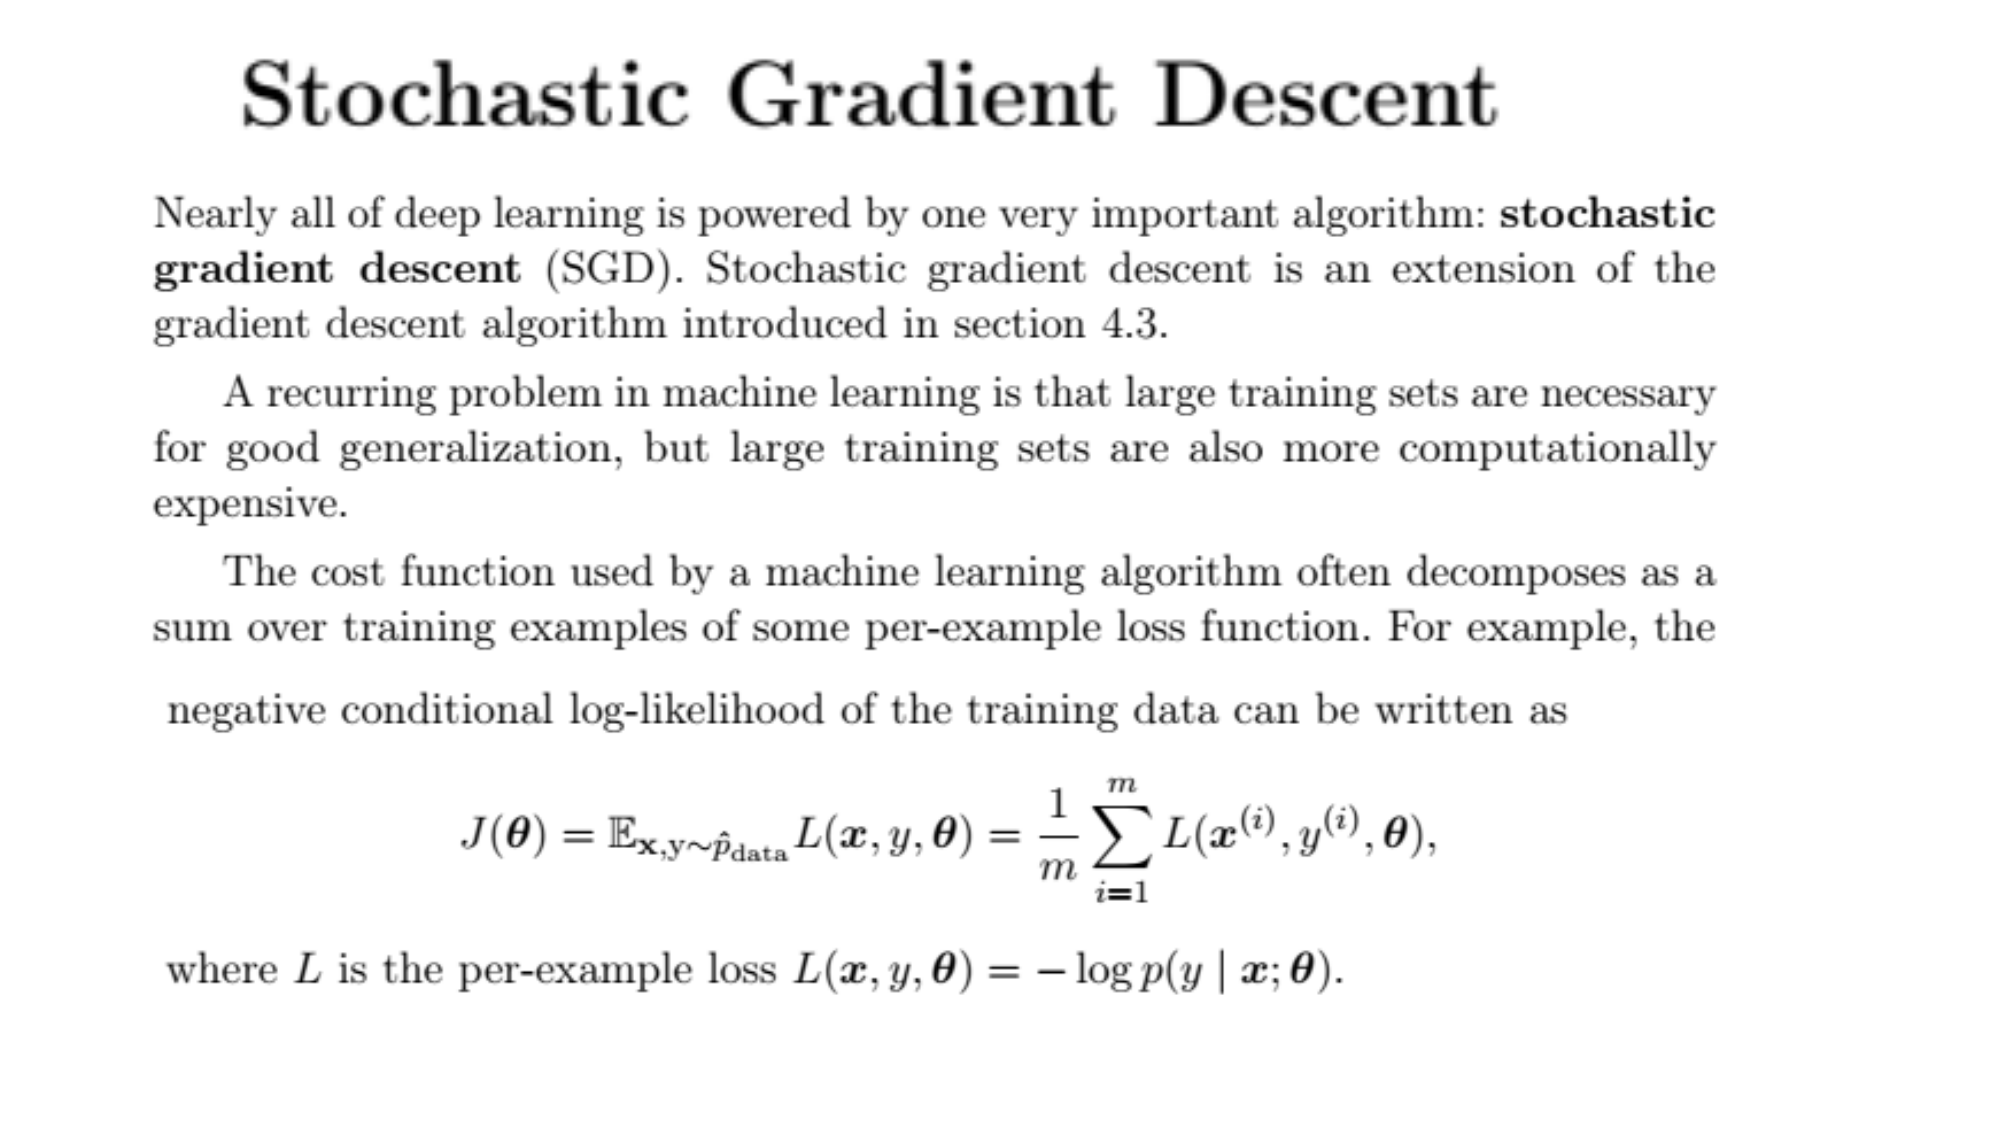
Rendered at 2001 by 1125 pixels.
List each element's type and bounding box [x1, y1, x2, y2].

picture [131, 0, 1750, 1011]
